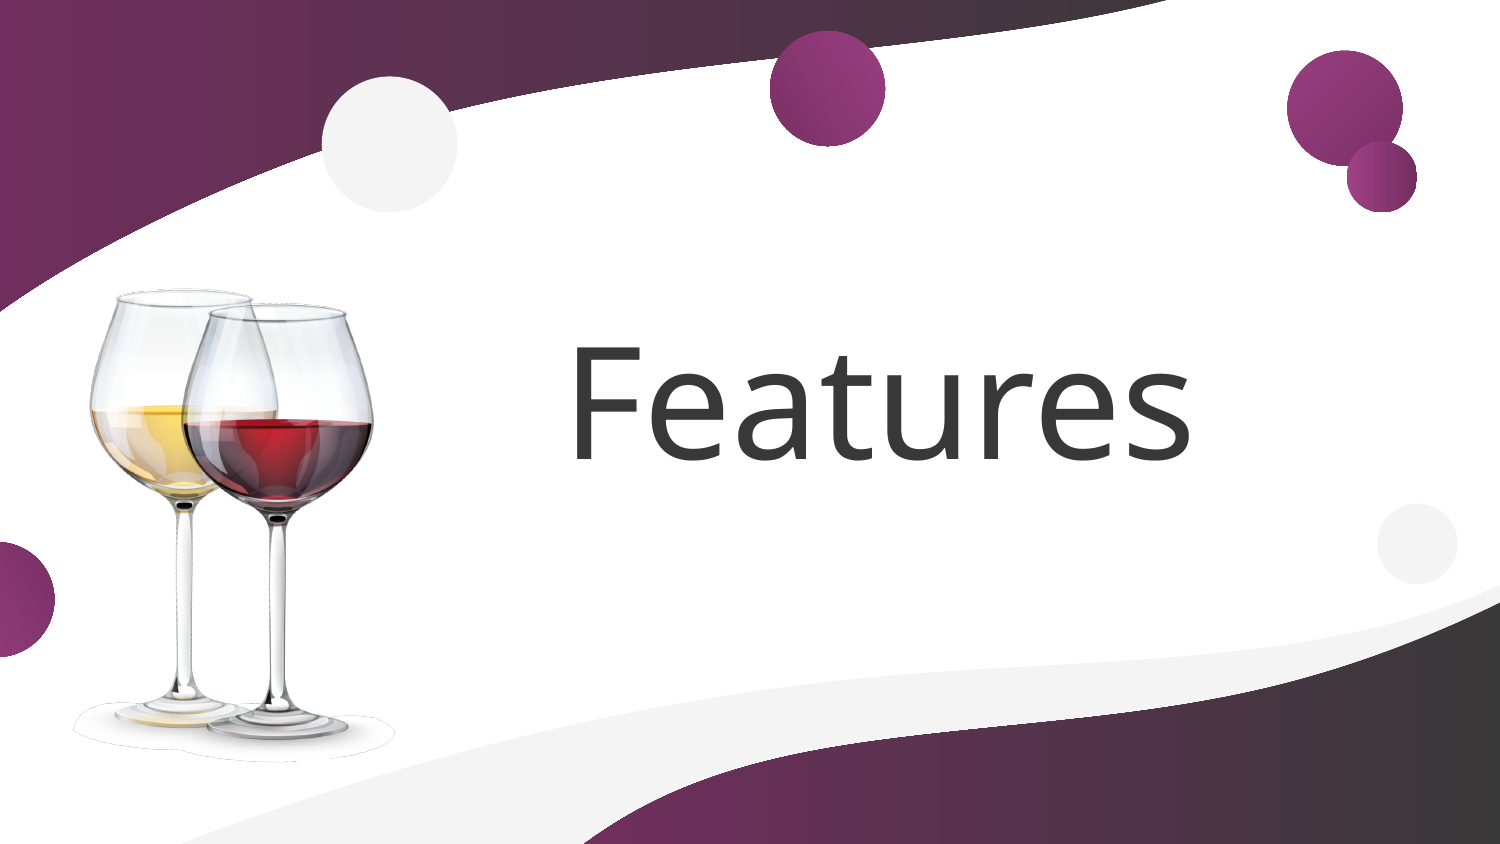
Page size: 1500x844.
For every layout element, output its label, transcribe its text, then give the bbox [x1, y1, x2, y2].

picture [31, 272, 406, 780]
title Features [471, 212, 1288, 606]
